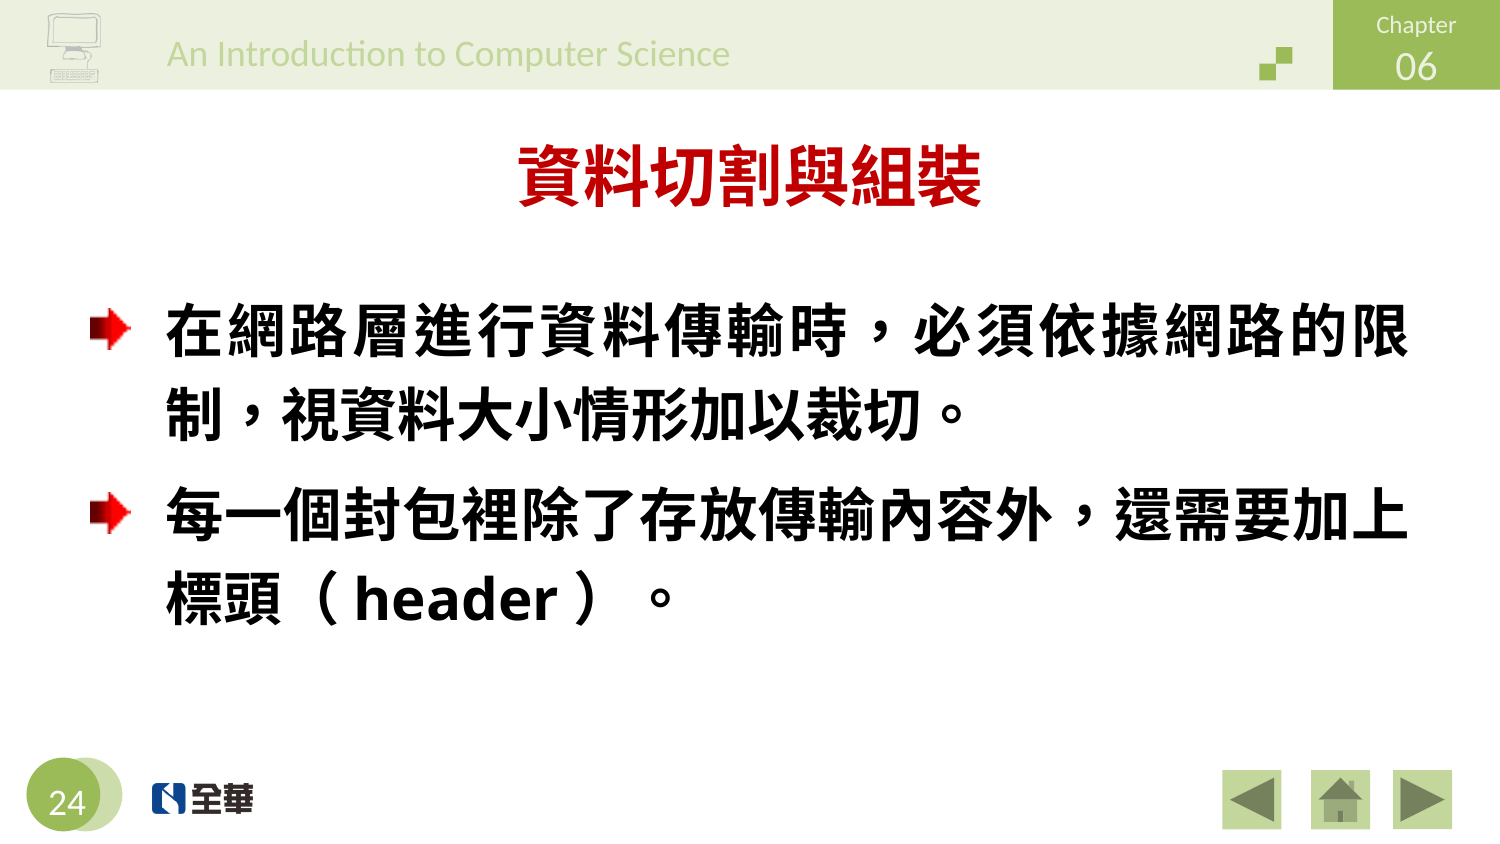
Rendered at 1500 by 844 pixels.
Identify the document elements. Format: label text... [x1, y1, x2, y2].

picture [47, 13, 101, 83]
picture [152, 783, 253, 814]
title 資料切割與組裝 [75, 104, 1425, 245]
picture [90, 308, 131, 350]
picture [90, 492, 131, 534]
list 在網路層進行資料傳輸時，必須依據網路的限制，視資料大小情形加以裁切。 每一個封包裡除了存放傳輸內容外，還需要加上標頭（header）。 [75, 272, 1425, 754]
